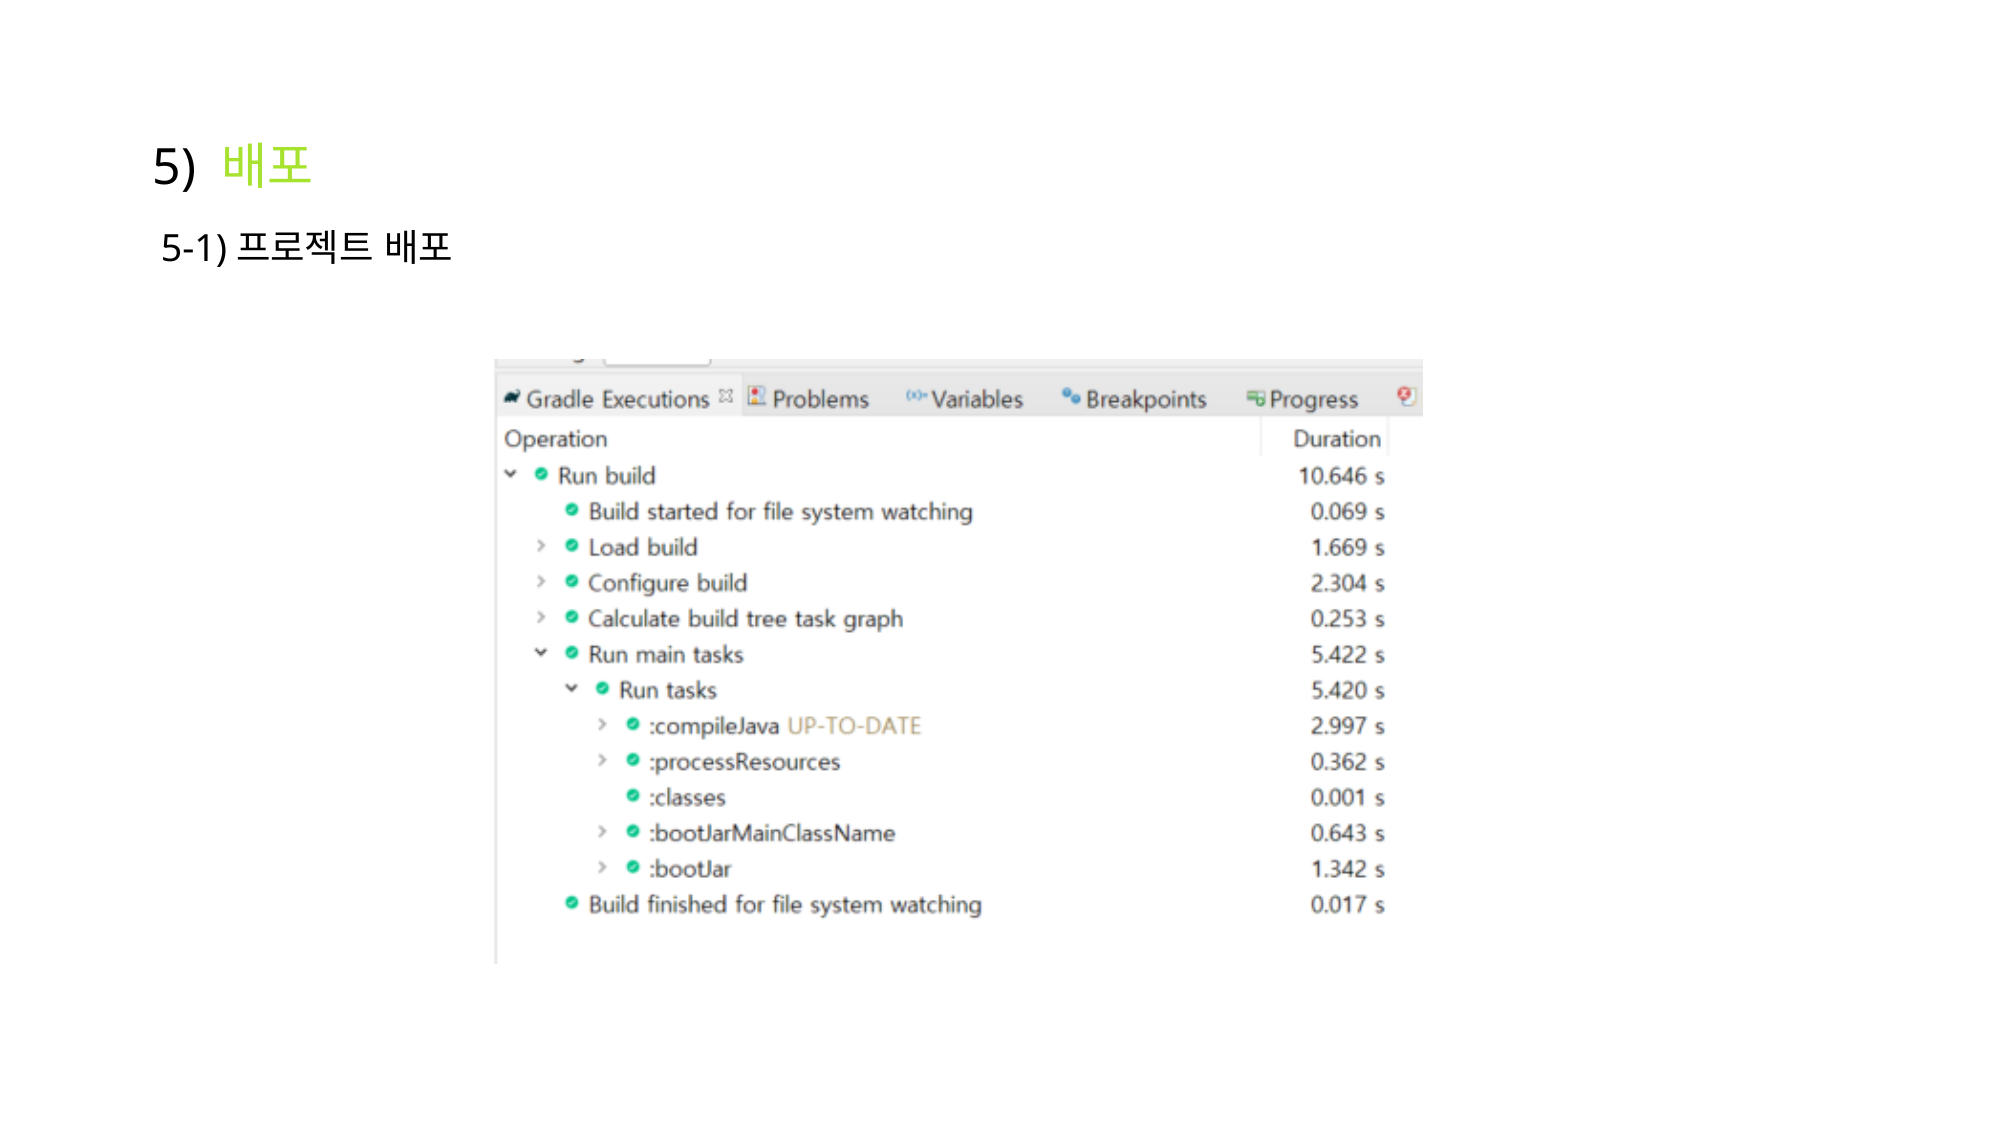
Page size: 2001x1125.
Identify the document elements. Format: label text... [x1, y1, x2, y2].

picture [494, 359, 1423, 964]
text_box 5-1)프로젝트 배포 [145, 216, 469, 277]
title 5) 배포 [137, 59, 1863, 278]
